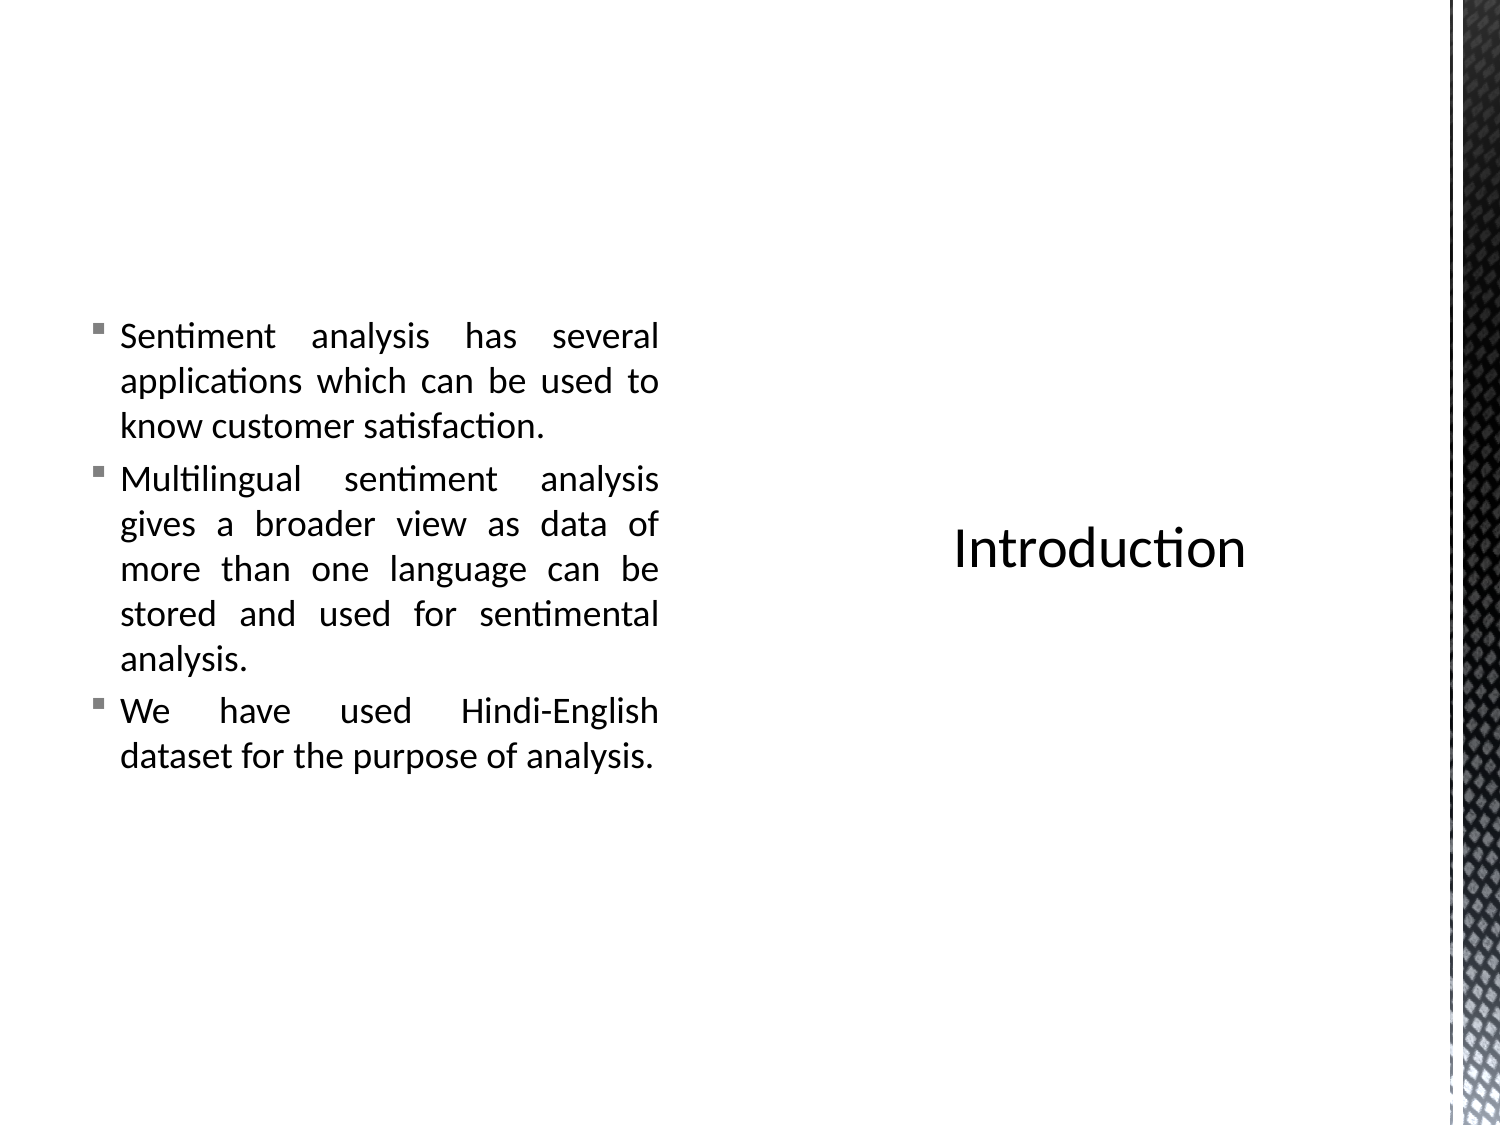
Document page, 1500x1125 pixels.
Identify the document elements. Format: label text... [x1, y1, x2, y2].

title Introduction [800, 75, 1263, 1013]
list Sentiment analysis has several applications which can be used to know customer satisfaction. Multilingual sentiment analysis gives a broader view as data of more than one language can be stored and used for sentimental analysis. We have used Hindi-English dataset for the purpose of analysis. [75, 75, 675, 1013]
picture [1447, 0, 1500, 1125]
